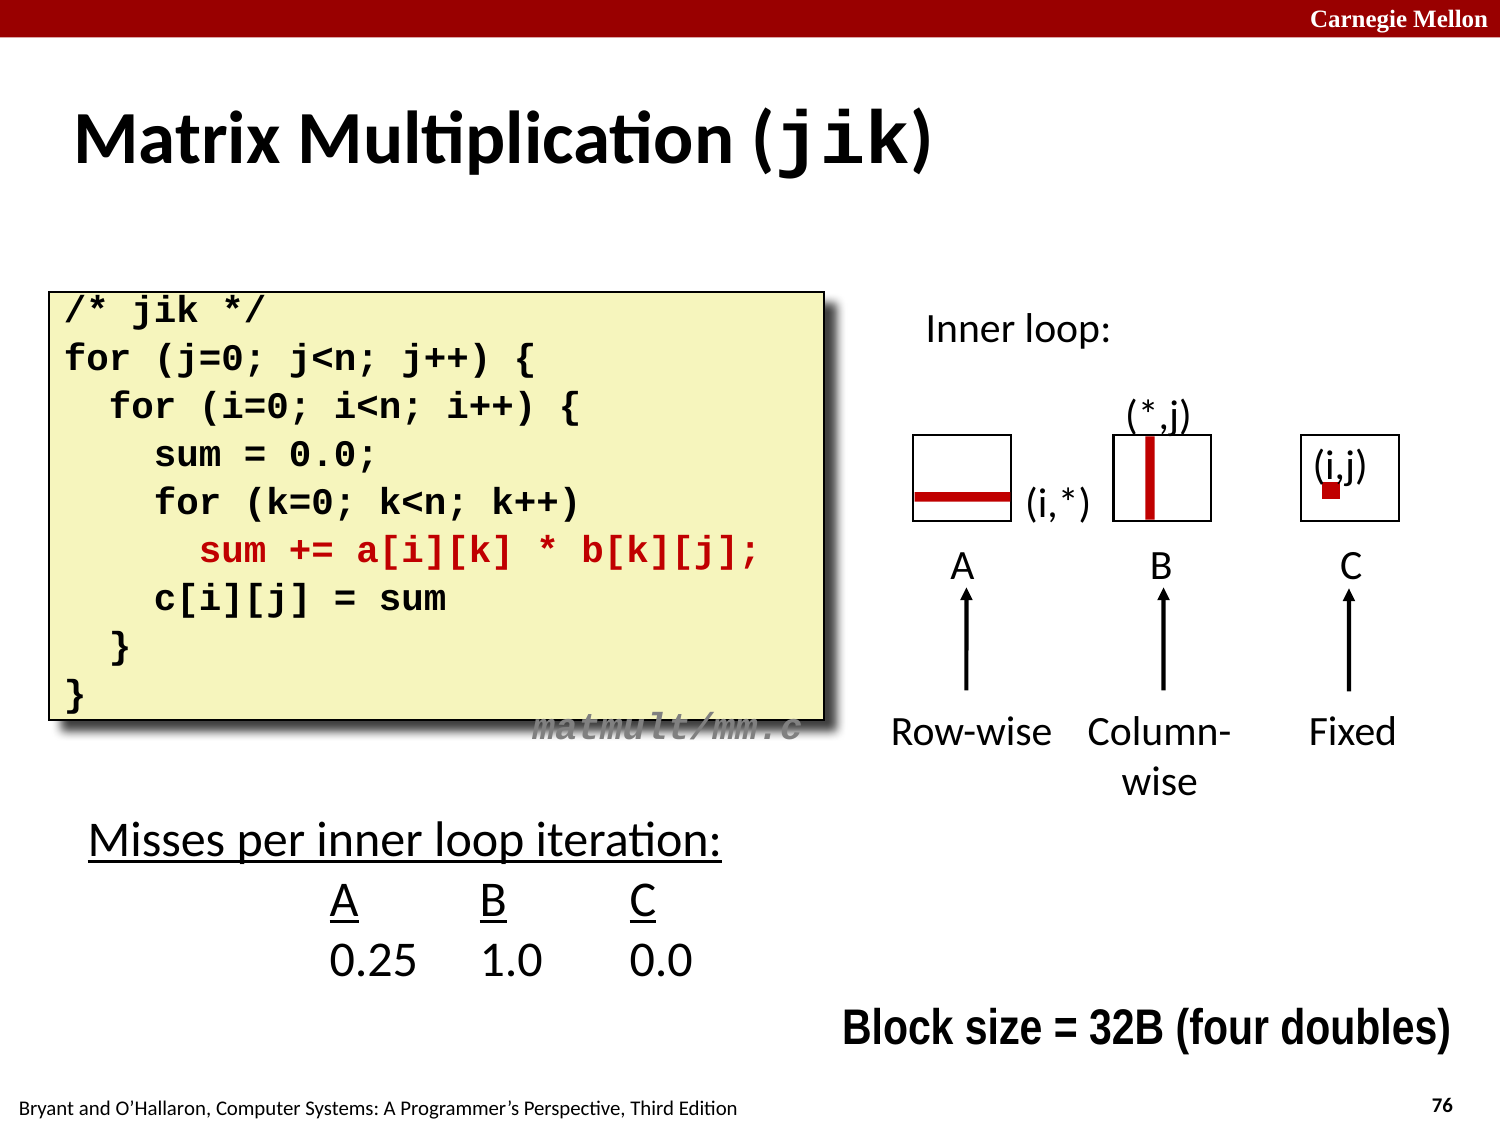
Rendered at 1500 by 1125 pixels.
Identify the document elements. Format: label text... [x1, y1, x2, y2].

text_box [1157, 587, 1170, 691]
text_box matmult/mm.c [518, 698, 818, 756]
text_box [1300, 435, 1399, 521]
text_box [1342, 588, 1356, 692]
text_box [1113, 435, 1212, 521]
text_box Fixed [1293, 696, 1413, 761]
text_box (i,*) [1010, 468, 1107, 533]
text_box (i,j) [1297, 430, 1384, 496]
title Matrix Multiplication (jik) [58, 71, 1305, 197]
text_box Misses per inner loop iteration: A B C 0.25 1.0 0.0 [72, 798, 967, 1000]
text_box [913, 435, 1012, 521]
text_box Inner loop: [910, 293, 1127, 358]
text_box (*,j) [1110, 380, 1207, 446]
text_box C [1325, 530, 1378, 596]
text_box Block size = 32B (four doubles) [827, 986, 1488, 1062]
text_box Row-wise [875, 696, 1068, 761]
text_box B [1135, 530, 1188, 596]
text_box /* jik */ for (j=0; j<n; j++) { for (i=0; i<n; i++) { sum = 0.0; for (k=0; k<n; k++) sum += a[i][k] * b[k][j]; c[i][j] = sum } } [49, 291, 824, 720]
text_box Column- wise [1072, 696, 1247, 811]
text_box [960, 587, 973, 691]
text_box A [935, 530, 990, 596]
